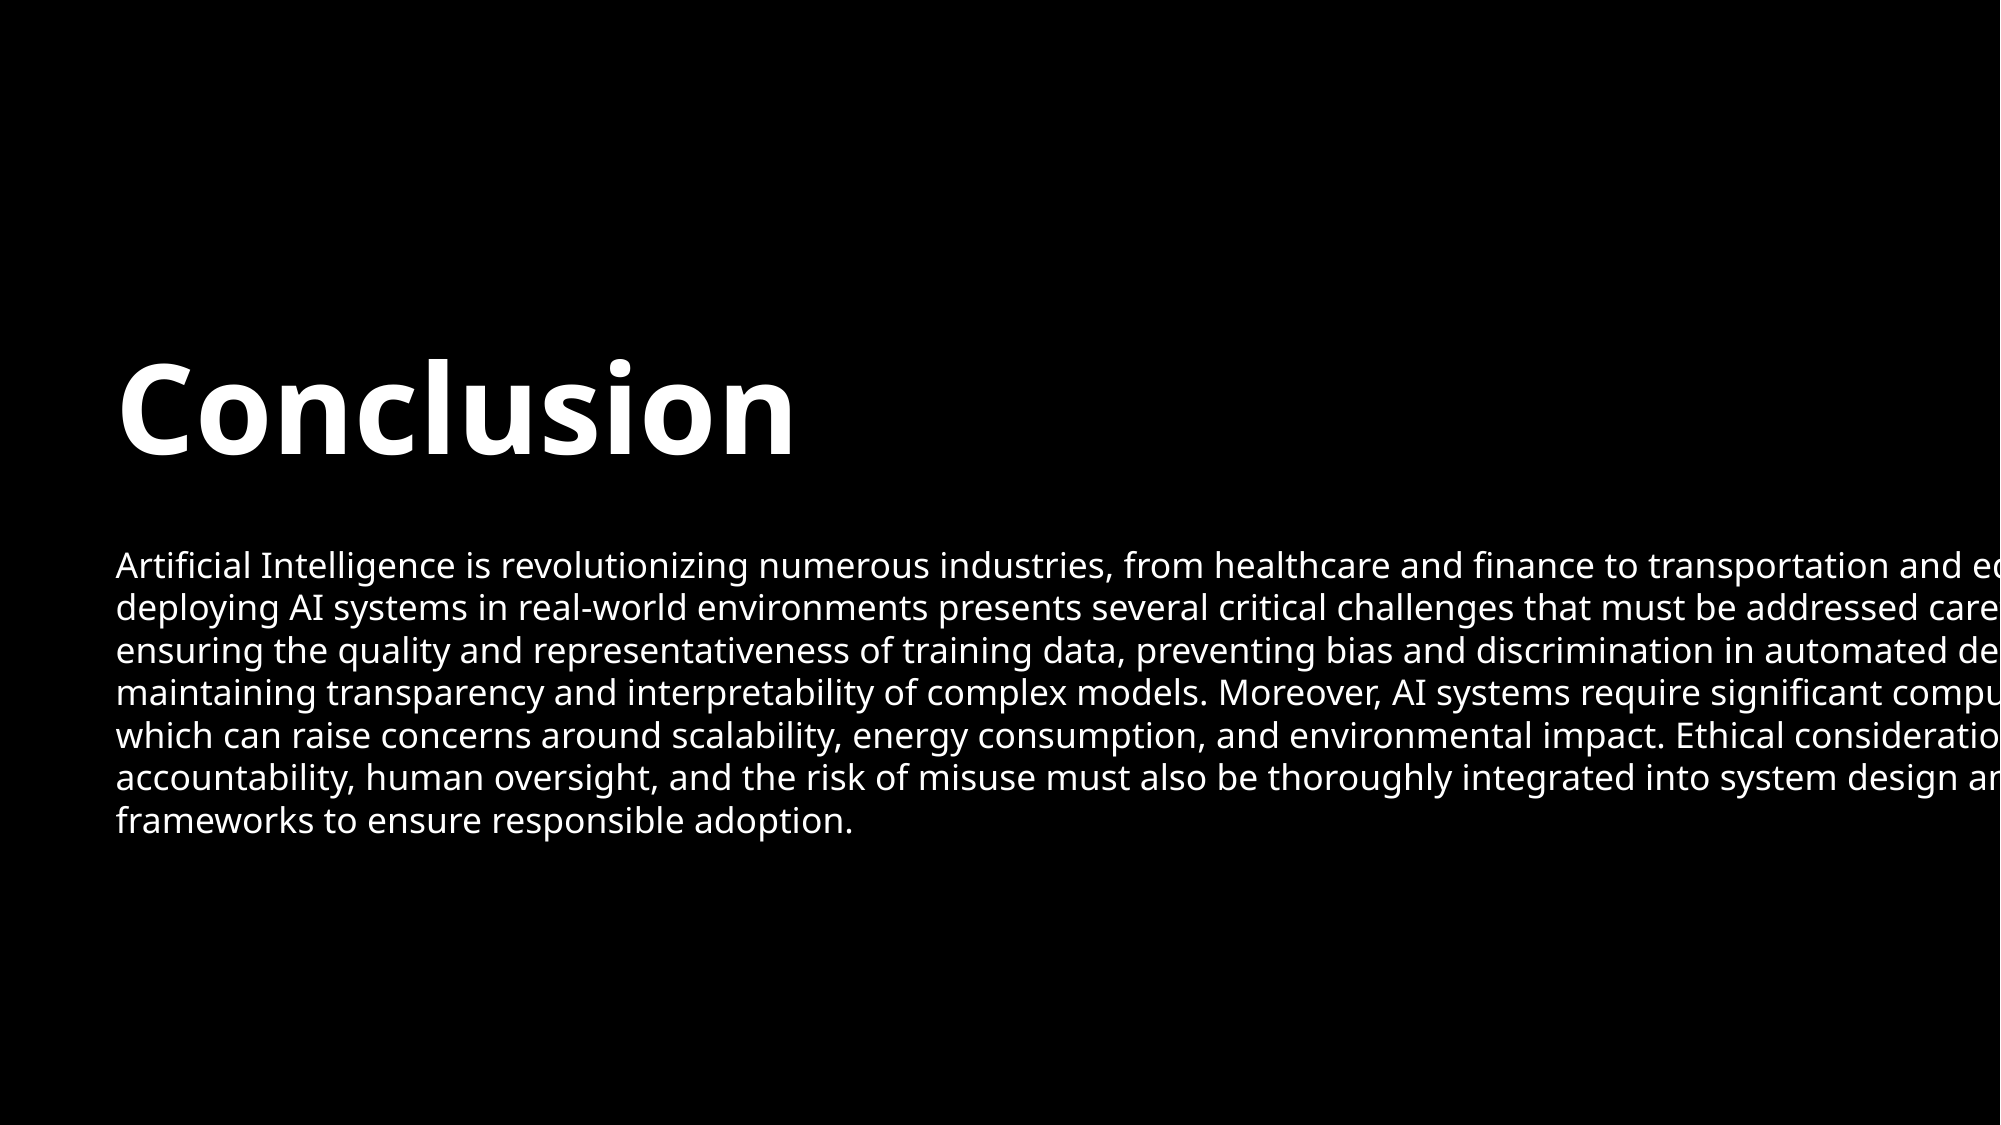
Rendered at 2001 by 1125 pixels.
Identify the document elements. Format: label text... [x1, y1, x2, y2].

title Conclusion [100, 303, 1306, 489]
text_box Artificial Intelligence is revolutionizing numerous industries, from healthcare and finance to transportation and education. However, deploying AI systems in real-world environments presents several critical challenges that must be addressed carefully. These include ensuring the quality and representativeness of training data, preventing bias and discrimination in automated decisions, and maintaining transparency and interpretability of complex models. Moreover, AI systems require significant computational resources, which can raise concerns around scalability, energy consumption, and environmental impact. Ethical considerations such as accountability, human oversight, and the risk of misuse must also be thoroughly integrated into system design and regulation frameworks to ensure responsible adoption. [100, 535, 2000, 891]
